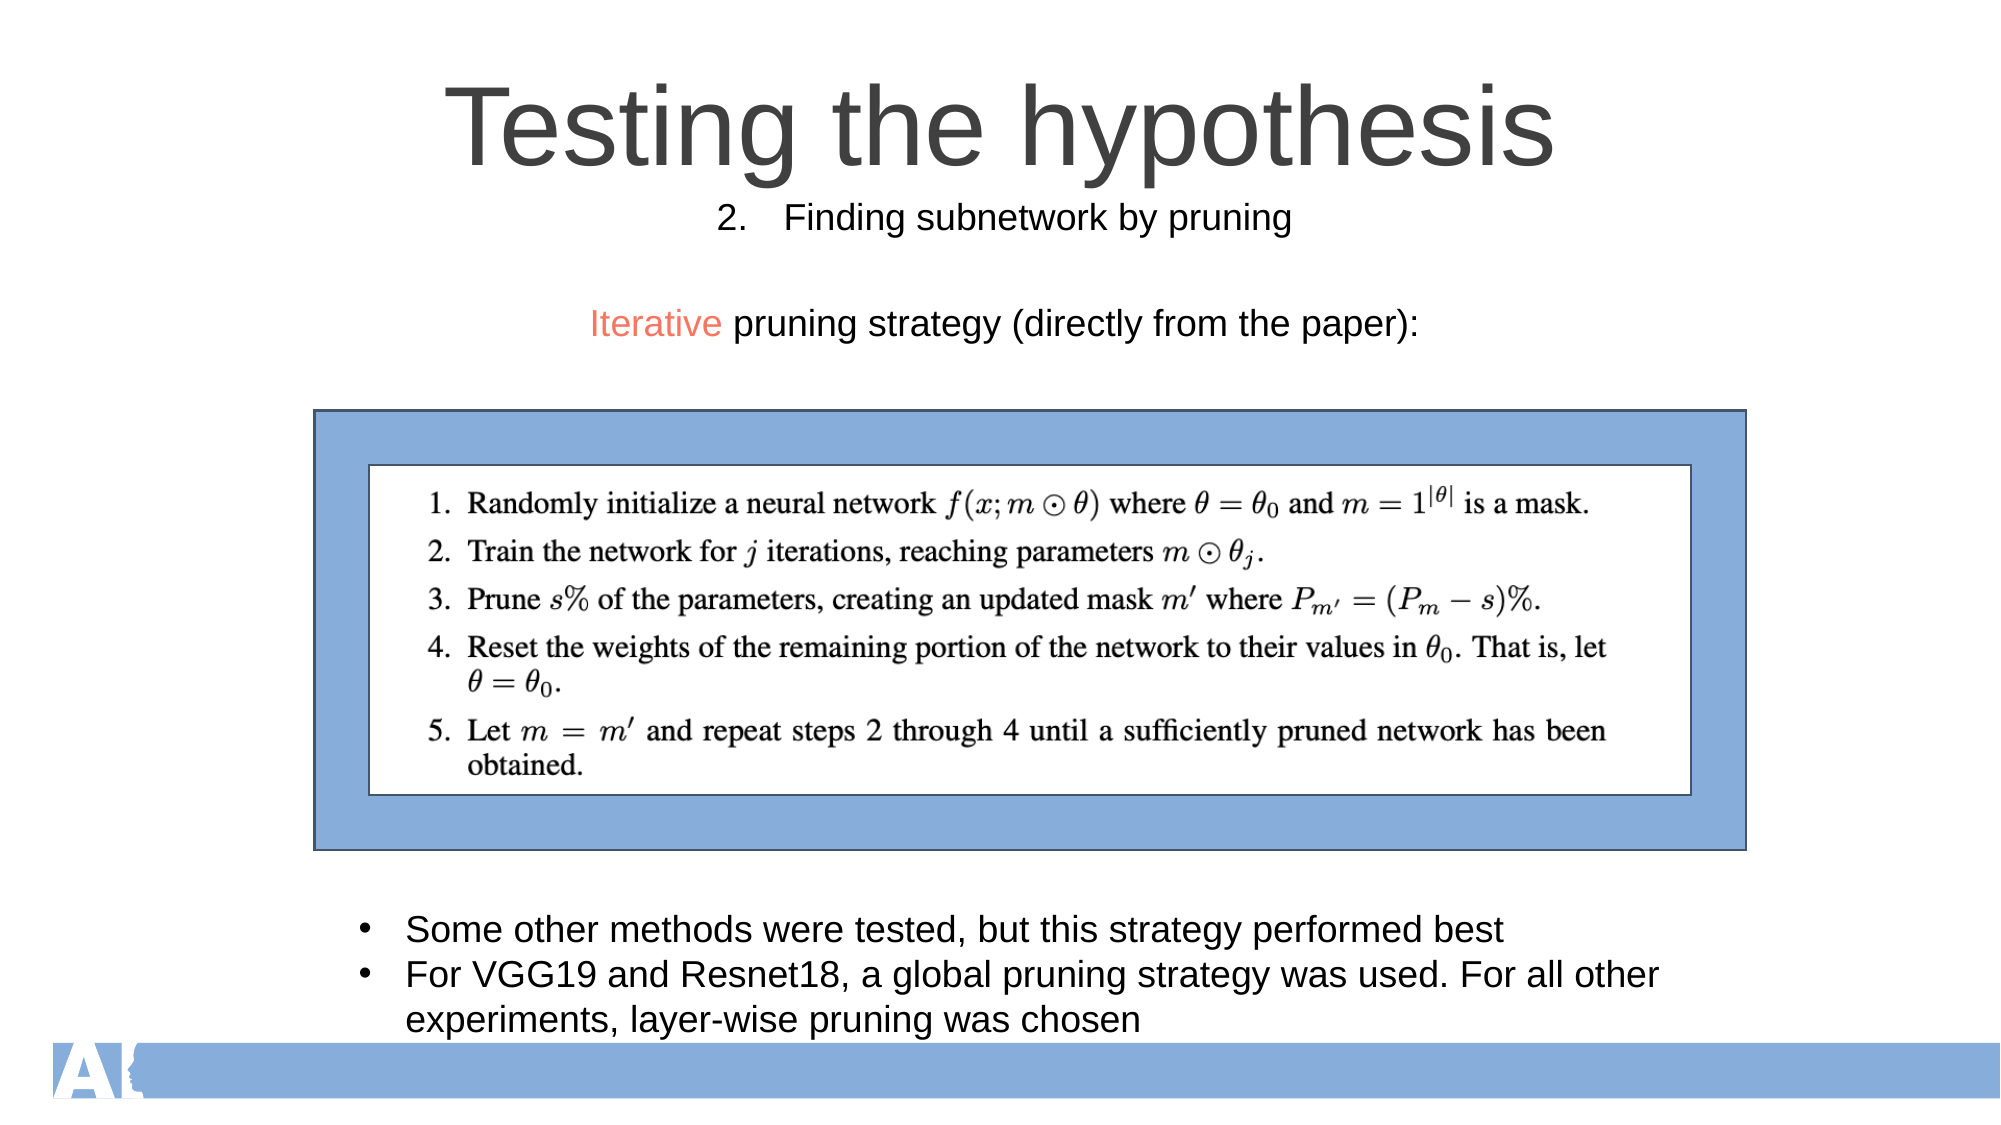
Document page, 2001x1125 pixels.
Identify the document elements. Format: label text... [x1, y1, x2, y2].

picture [343, 458, 1669, 803]
text_box Finding subnetwork by pruning [701, 185, 1308, 291]
text_box Iterative pruning strategy (directly from the paper): [574, 291, 1435, 352]
list Testing the hypothesis [0, 55, 2000, 186]
text_box [313, 409, 1747, 851]
text_box Some other methods were tested, but this strategy performed best For VGG19 and Resnet18, a global pruning strategy was used. For all other experiments, layer-wise pruning was chosen [343, 897, 1775, 1093]
